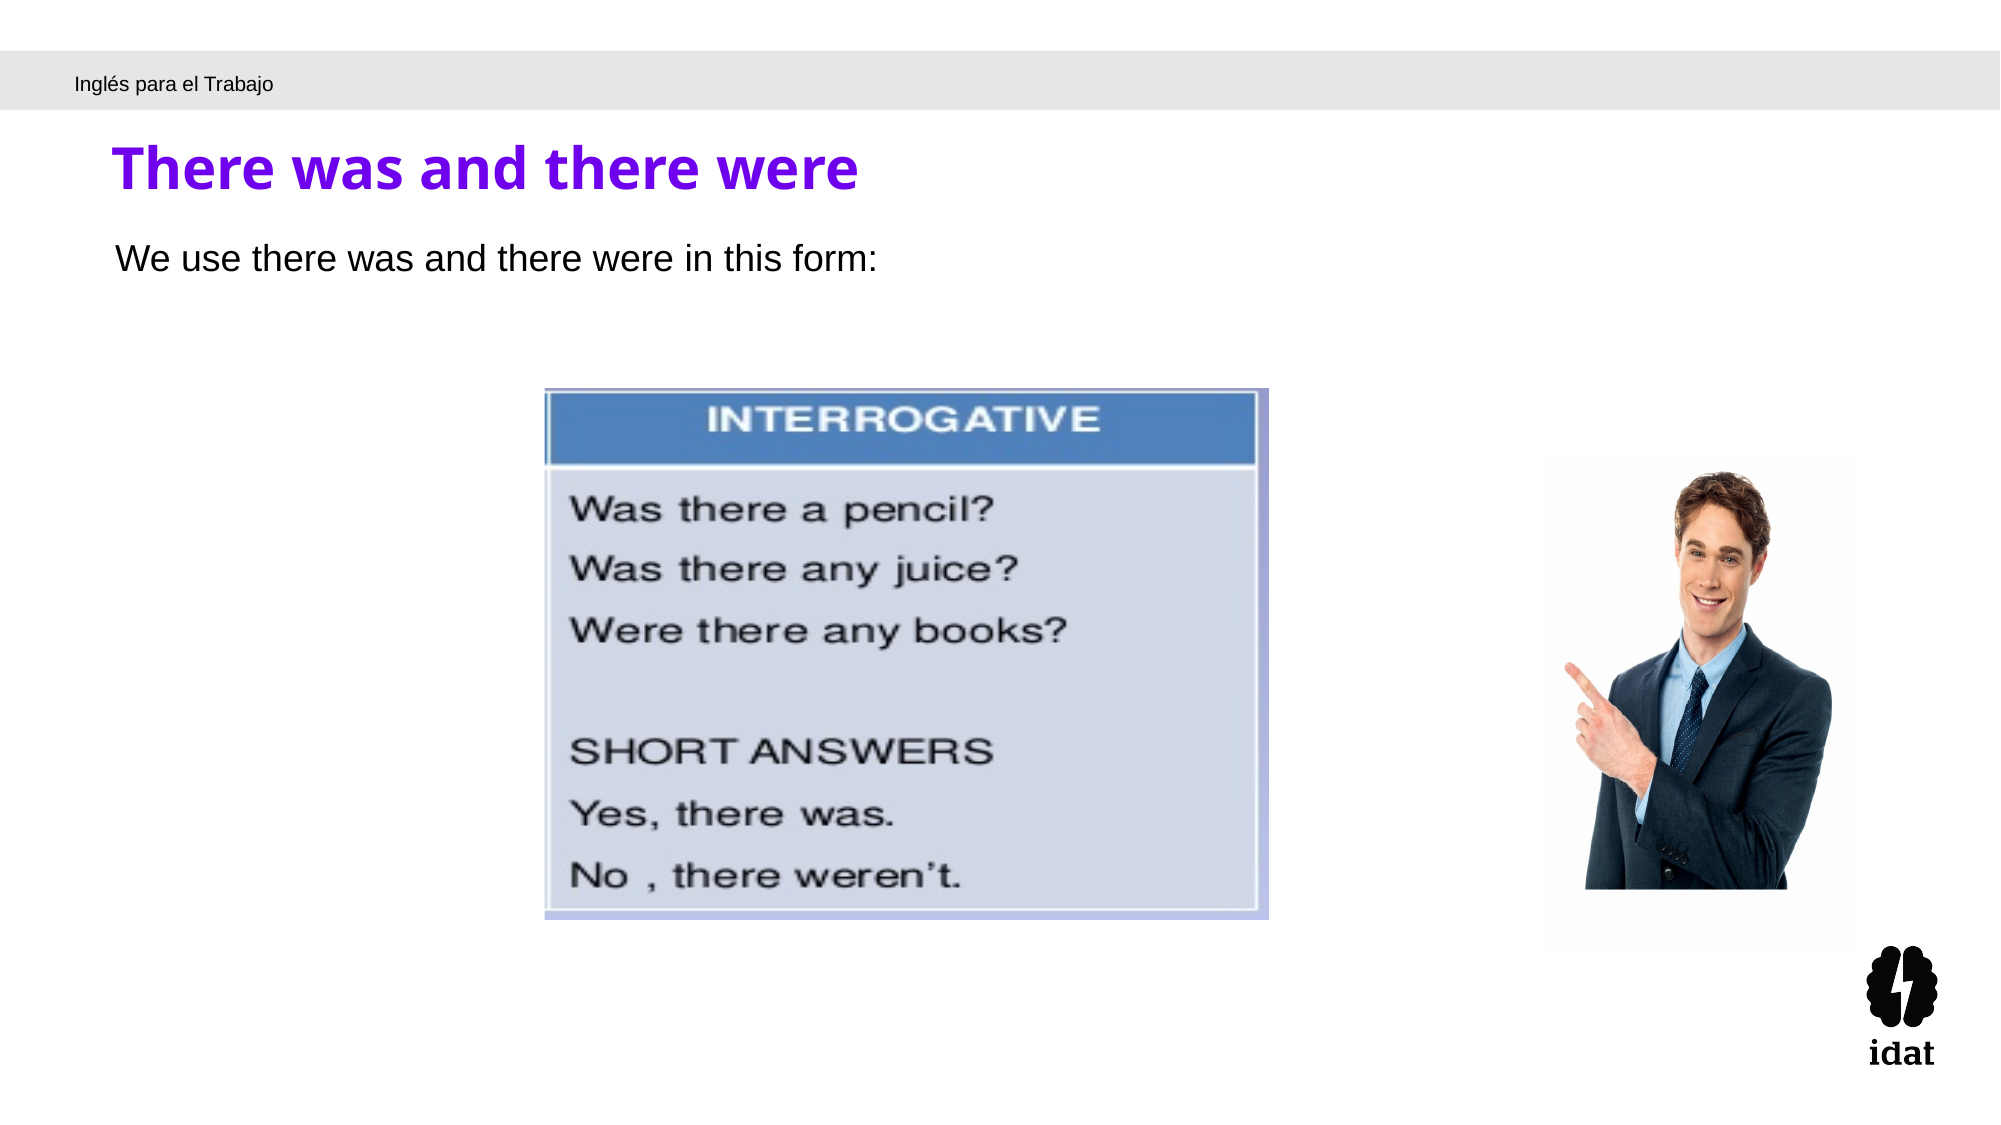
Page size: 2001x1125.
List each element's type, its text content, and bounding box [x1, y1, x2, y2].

picture [1544, 453, 1852, 952]
list Inglés para el Trabajo [74, 58, 690, 106]
picture [544, 388, 1269, 920]
list There was and there were [96, 138, 1188, 217]
text_box We use there was and there were in this form: [115, 181, 1699, 345]
picture [1866, 946, 1938, 1065]
